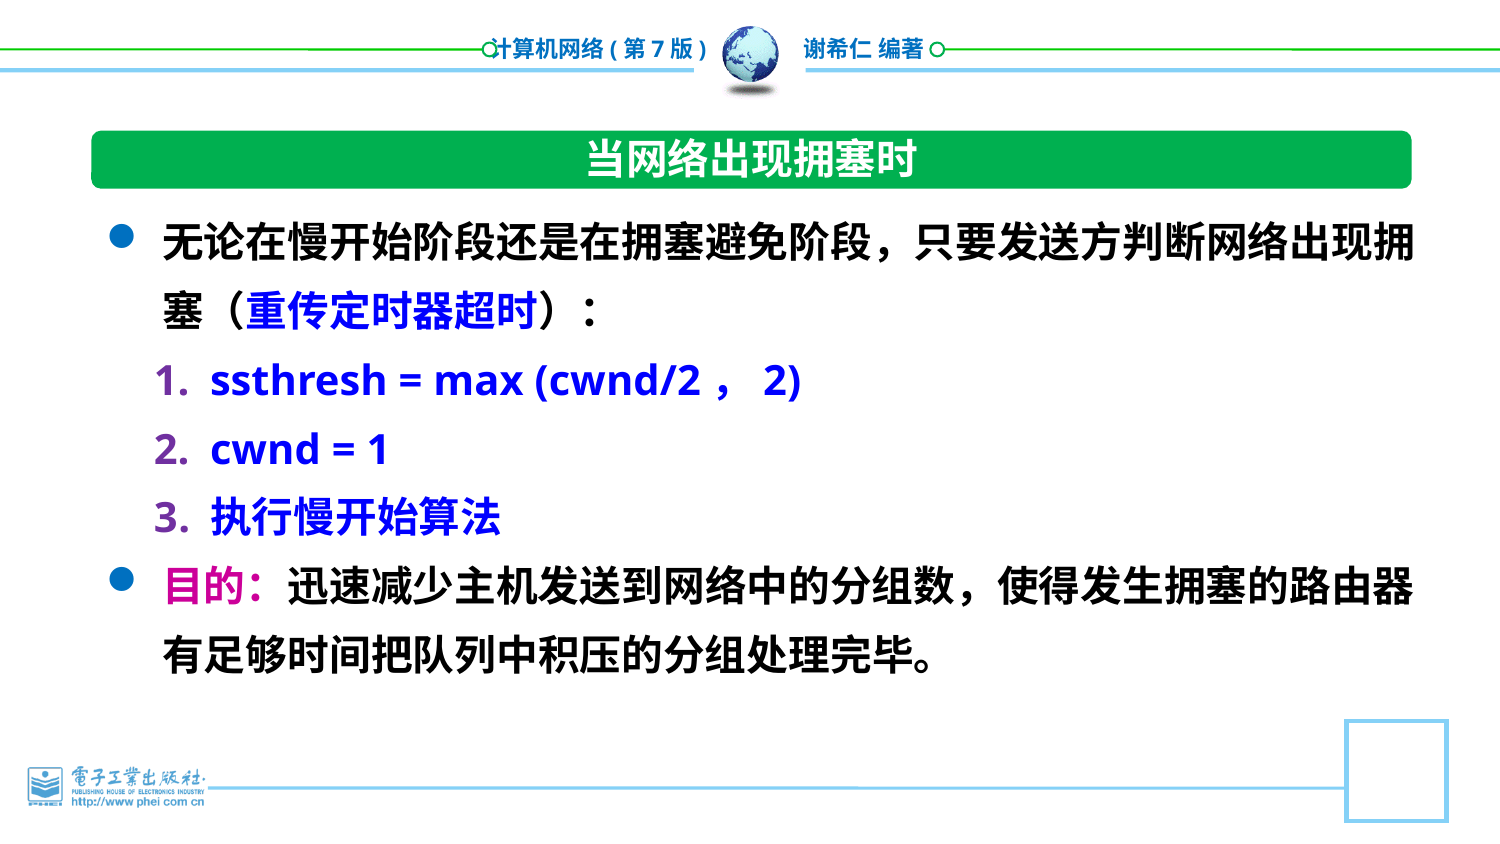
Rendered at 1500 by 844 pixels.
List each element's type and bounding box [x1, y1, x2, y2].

text_box [91, 125, 1434, 687]
picture [23, 764, 208, 809]
picture [720, 24, 780, 100]
